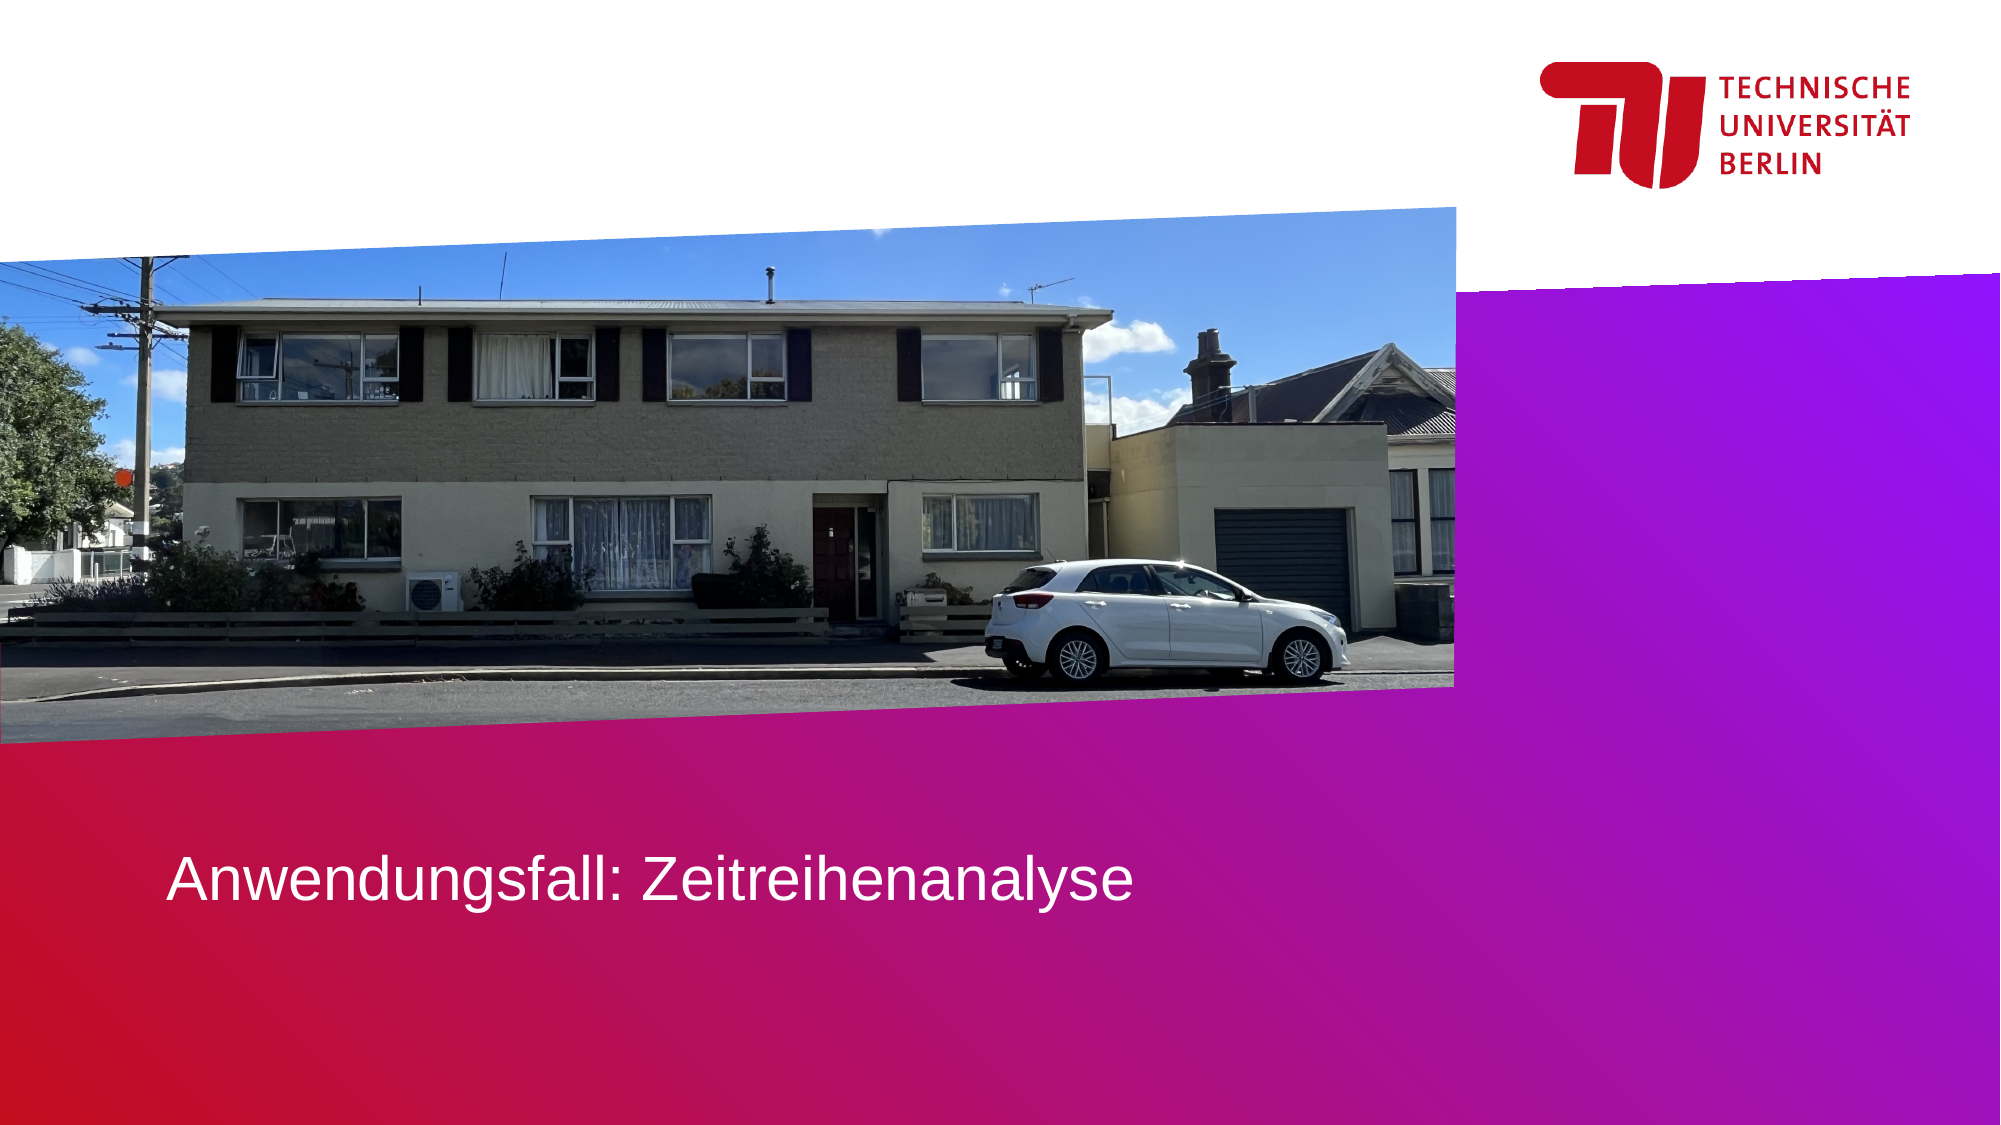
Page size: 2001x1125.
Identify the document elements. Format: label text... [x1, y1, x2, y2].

picture [1540, 62, 1910, 189]
picture [0, 206, 1457, 744]
text_box Anwendungsfall: Zeitreihenanalyse [152, 830, 1152, 921]
